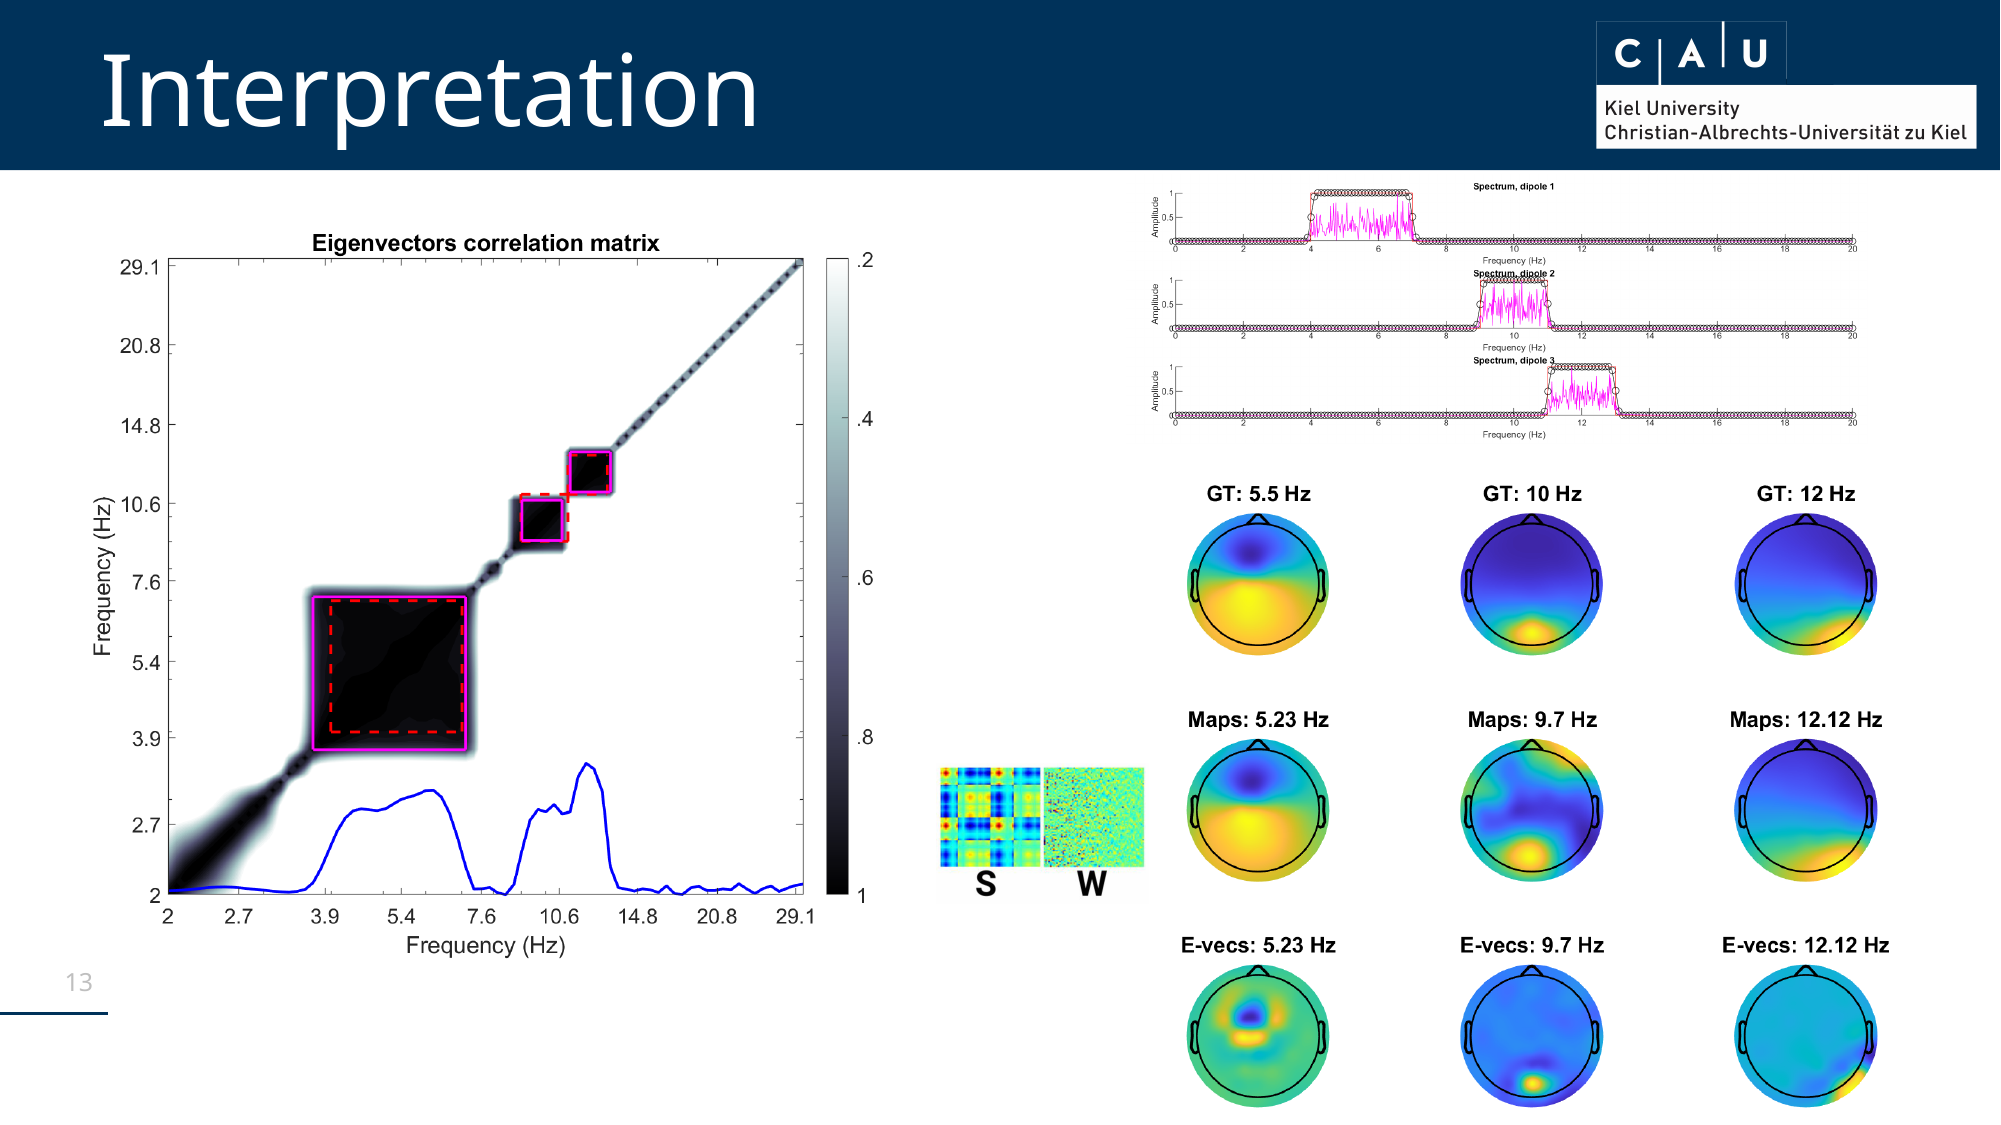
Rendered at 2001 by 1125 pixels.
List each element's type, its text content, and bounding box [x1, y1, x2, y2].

picture [936, 466, 1932, 1125]
picture [1126, 174, 1868, 444]
title Interpretation [85, 20, 1000, 169]
picture [1596, 21, 1977, 149]
picture [80, 221, 899, 968]
slide_number 13 [0, 953, 109, 1014]
